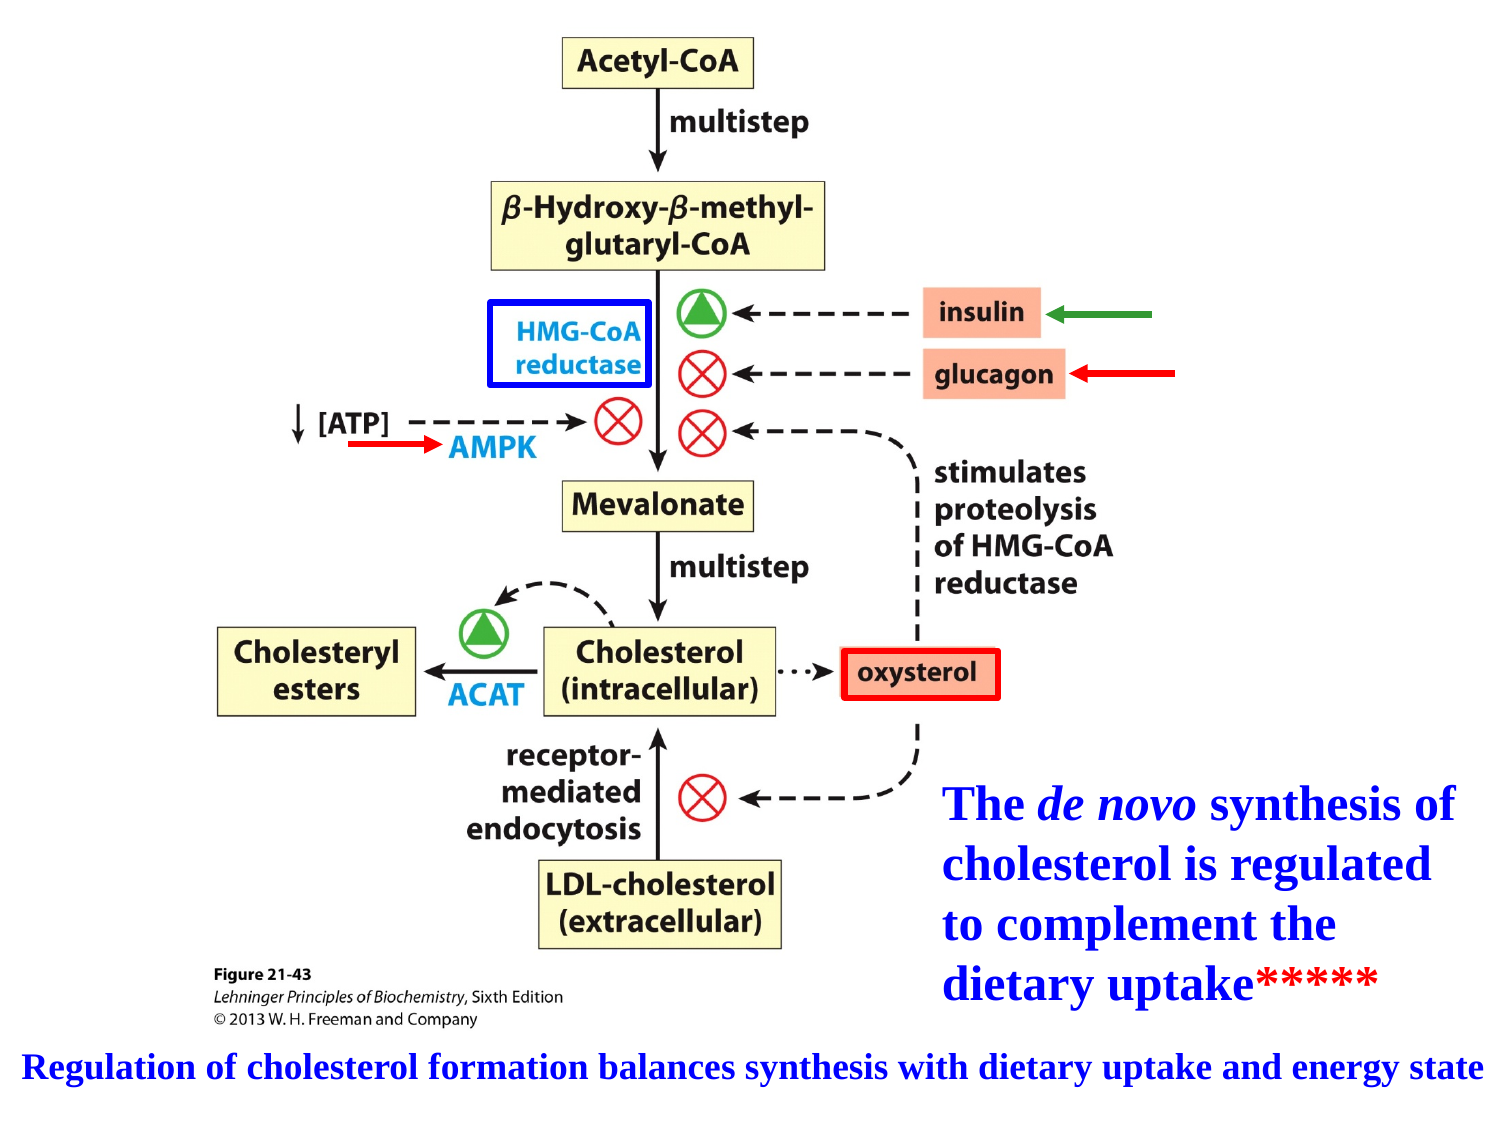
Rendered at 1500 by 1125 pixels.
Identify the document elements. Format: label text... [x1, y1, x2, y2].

text_box Regulation of cholesterol formation balances synthesis with dietary uptake and energy state [6, 1034, 1500, 1095]
picture [206, 27, 1125, 1031]
text_box The de novo synthesis of cholesterol is regulated to complement the dietary uptake***** [1130, 763, 1500, 1018]
